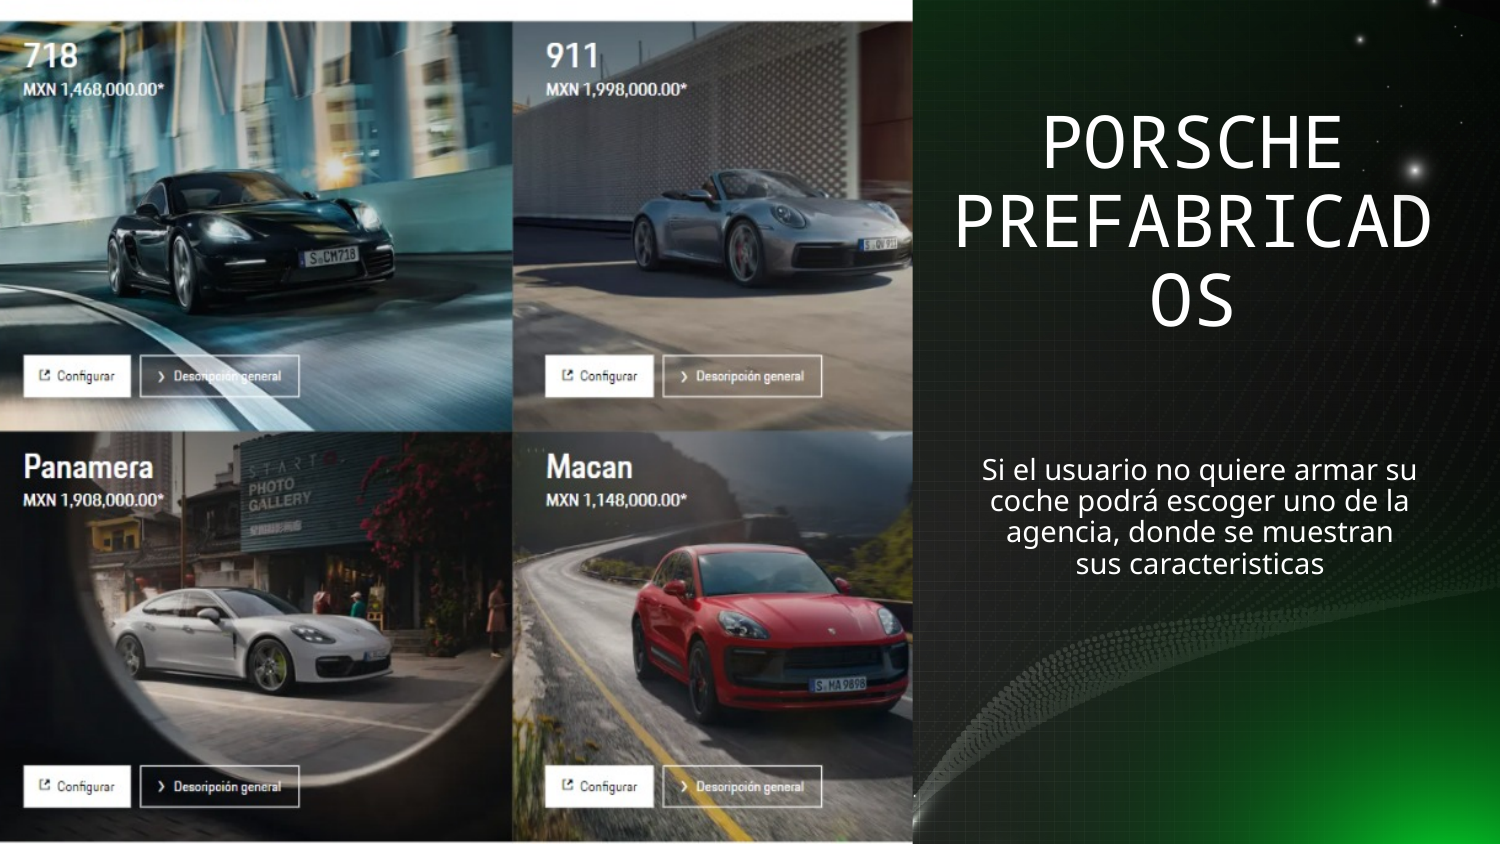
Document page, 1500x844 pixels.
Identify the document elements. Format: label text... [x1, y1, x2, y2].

picture [0, 0, 1500, 844]
list Si el usuario no quiere armar su coche podrá escoger uno de la agencia, donde se muestran sus caracteristicas [966, 447, 1434, 603]
title PORSCHE PREFABRICADOS [926, 51, 1460, 397]
